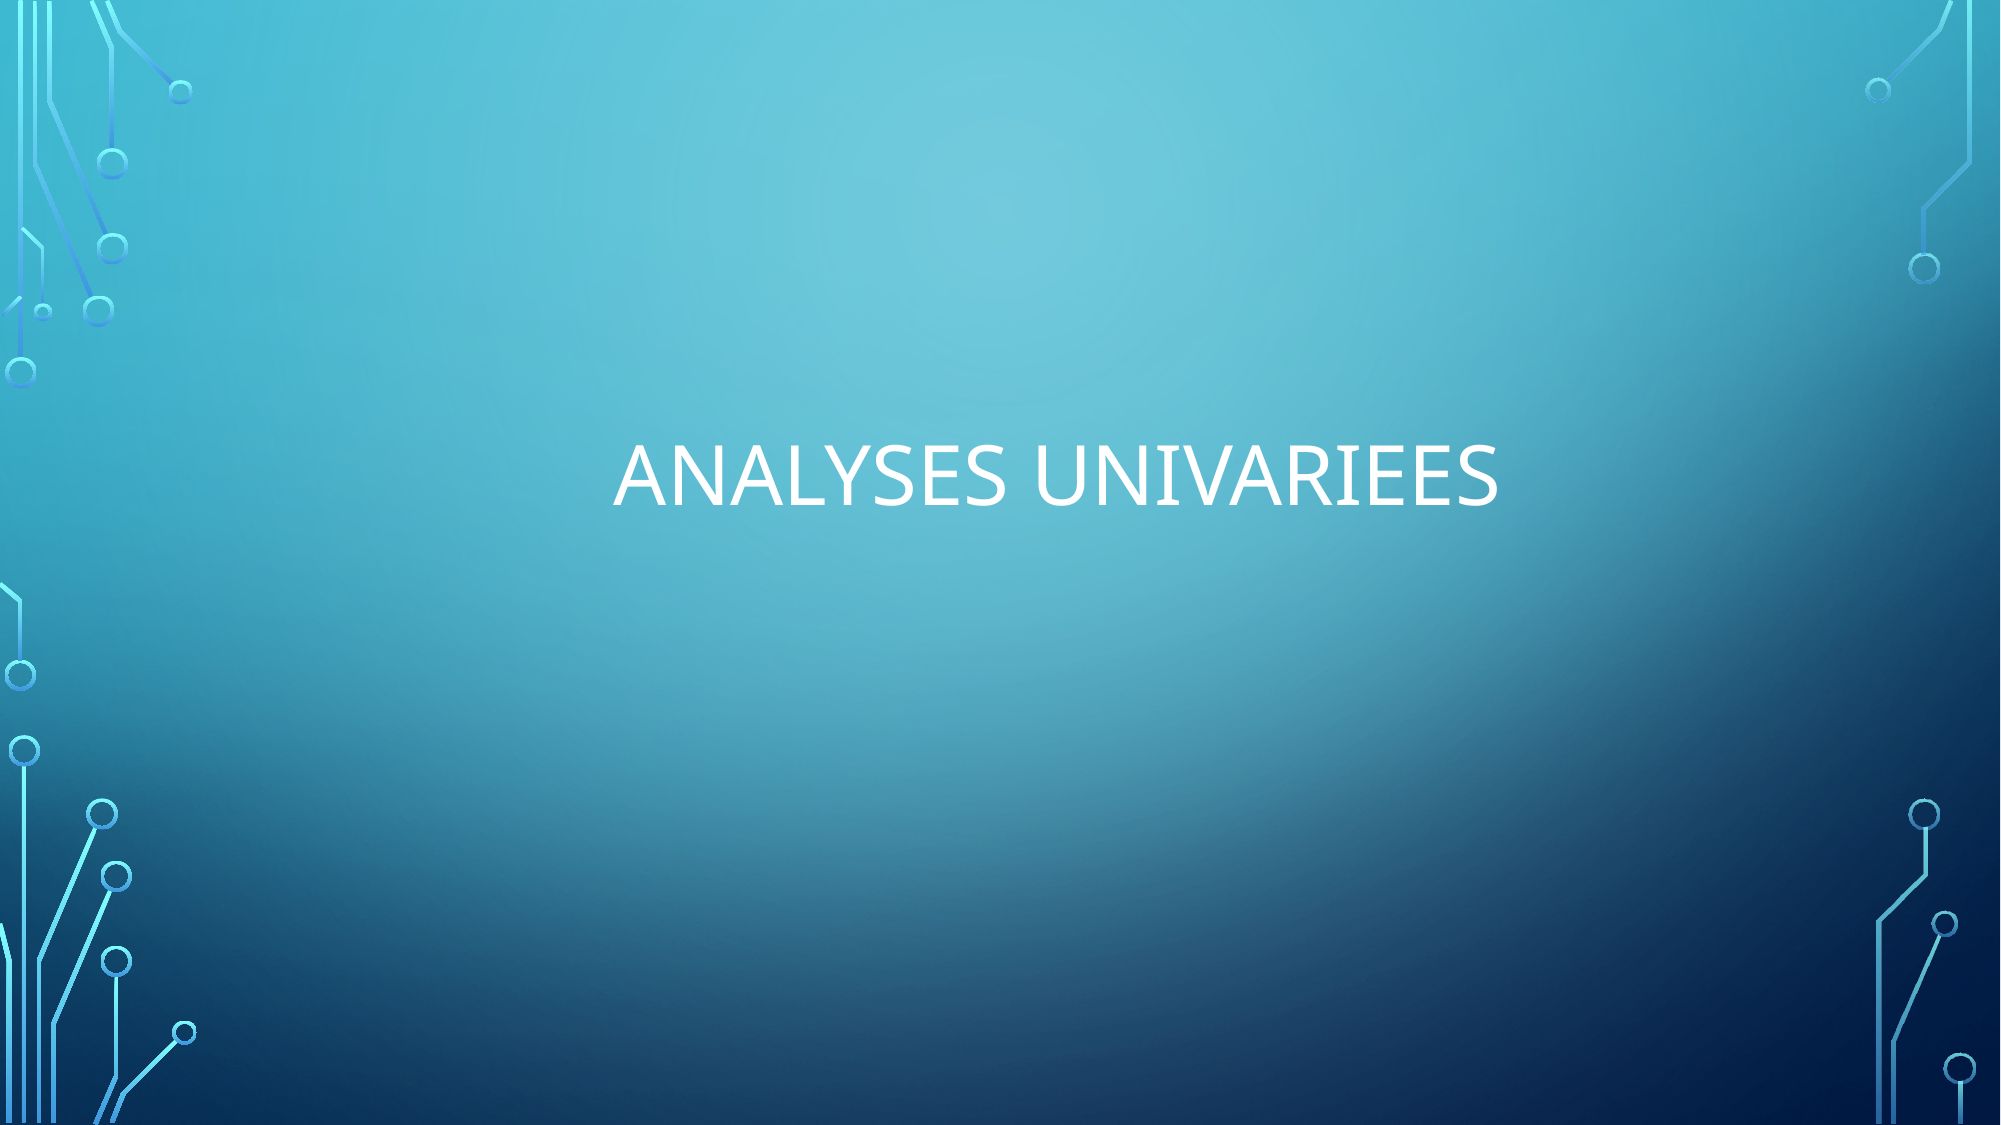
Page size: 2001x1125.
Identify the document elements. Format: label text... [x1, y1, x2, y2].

title [244, 351, 1870, 594]
text_box ANALYSES UNIVARIEES [599, 414, 1549, 530]
